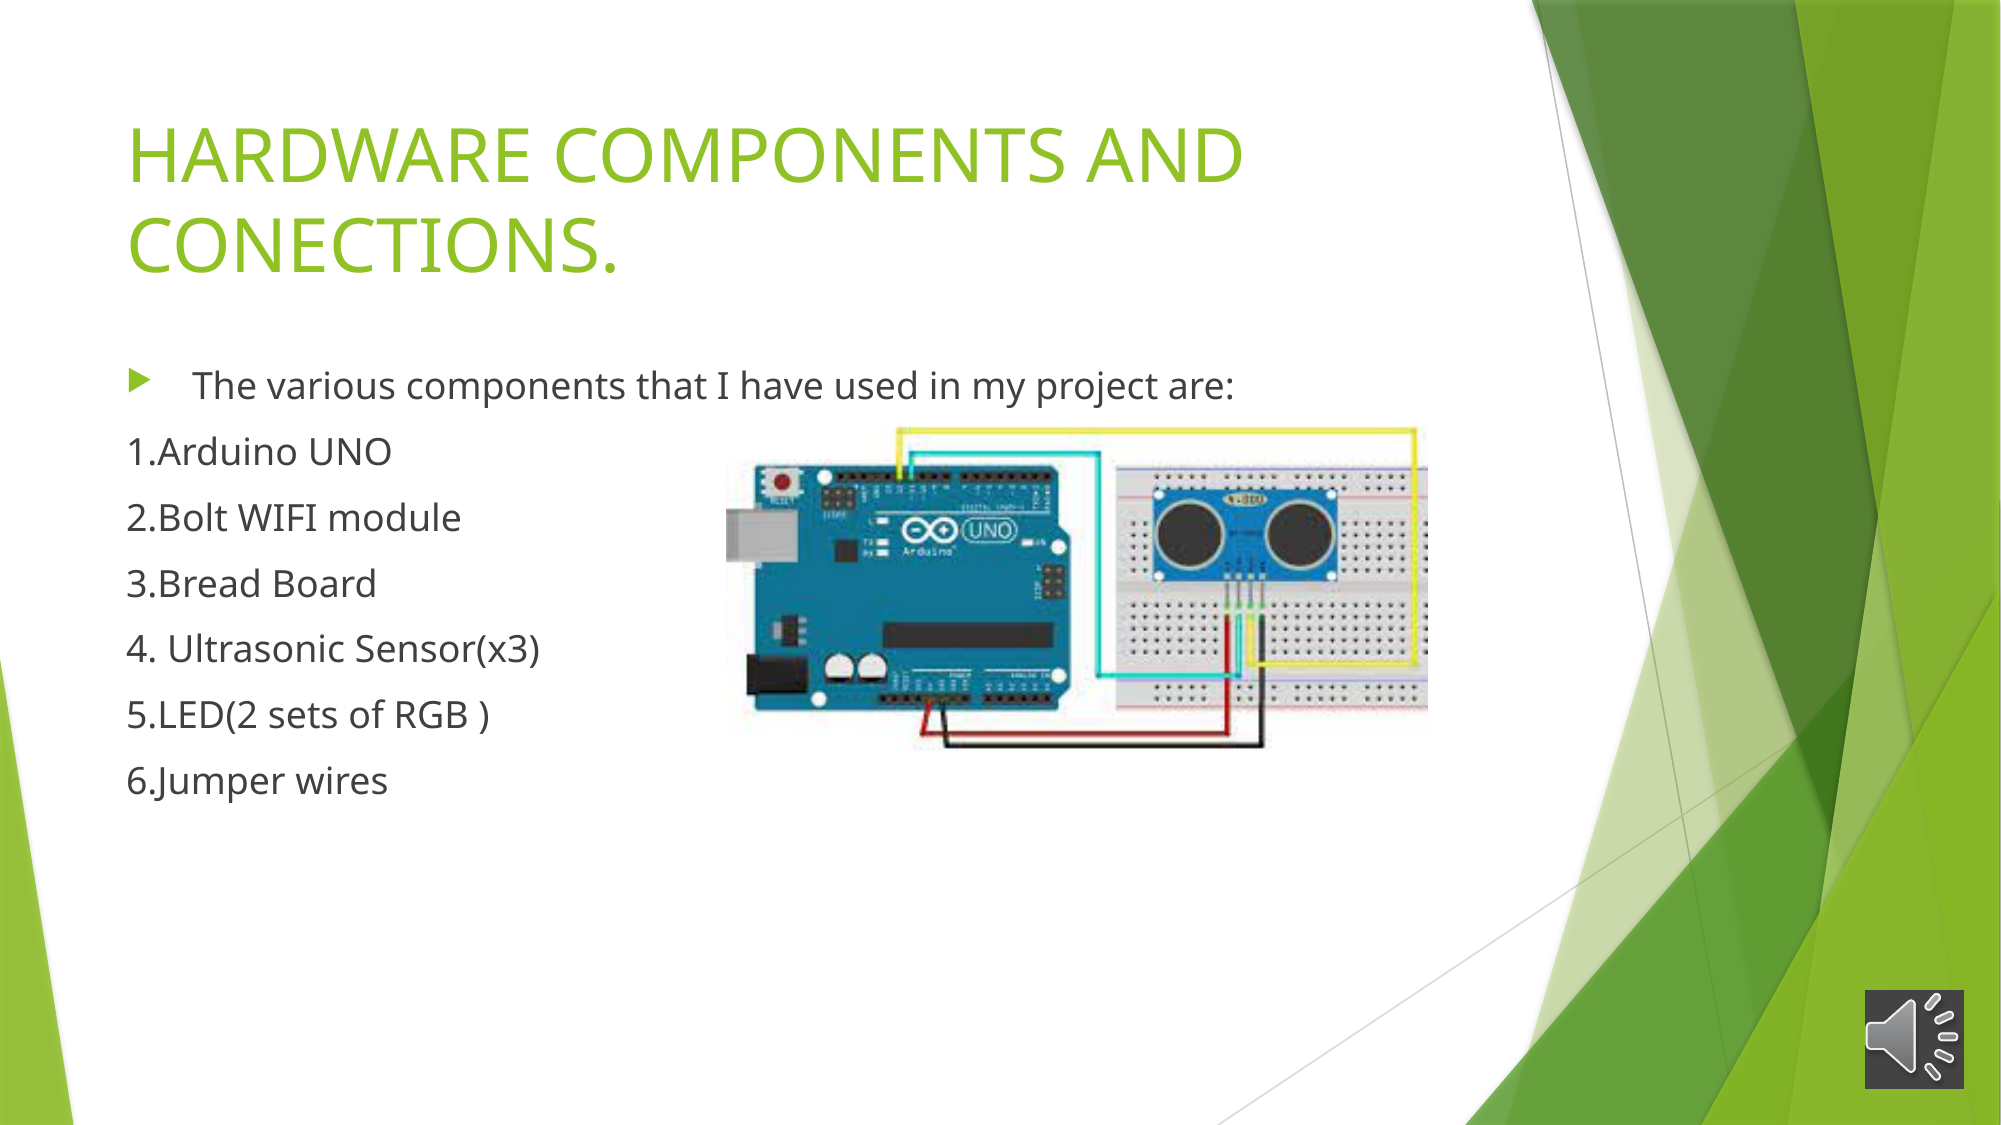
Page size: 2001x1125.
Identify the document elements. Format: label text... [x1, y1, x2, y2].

picture [1864, 989, 1966, 1091]
list The various components that I have used in my project are: 1.Arduino UNO 2.Bolt WIFI module 3.Bread Board 4. Ultrasonic Sensor(x3) 5.LED(2 sets of RGB ) 6.Jumper wires [111, 354, 1522, 992]
picture [725, 426, 1428, 753]
title HARDWARE COMPONENTS AND CONECTIONS. [111, 99, 1522, 317]
